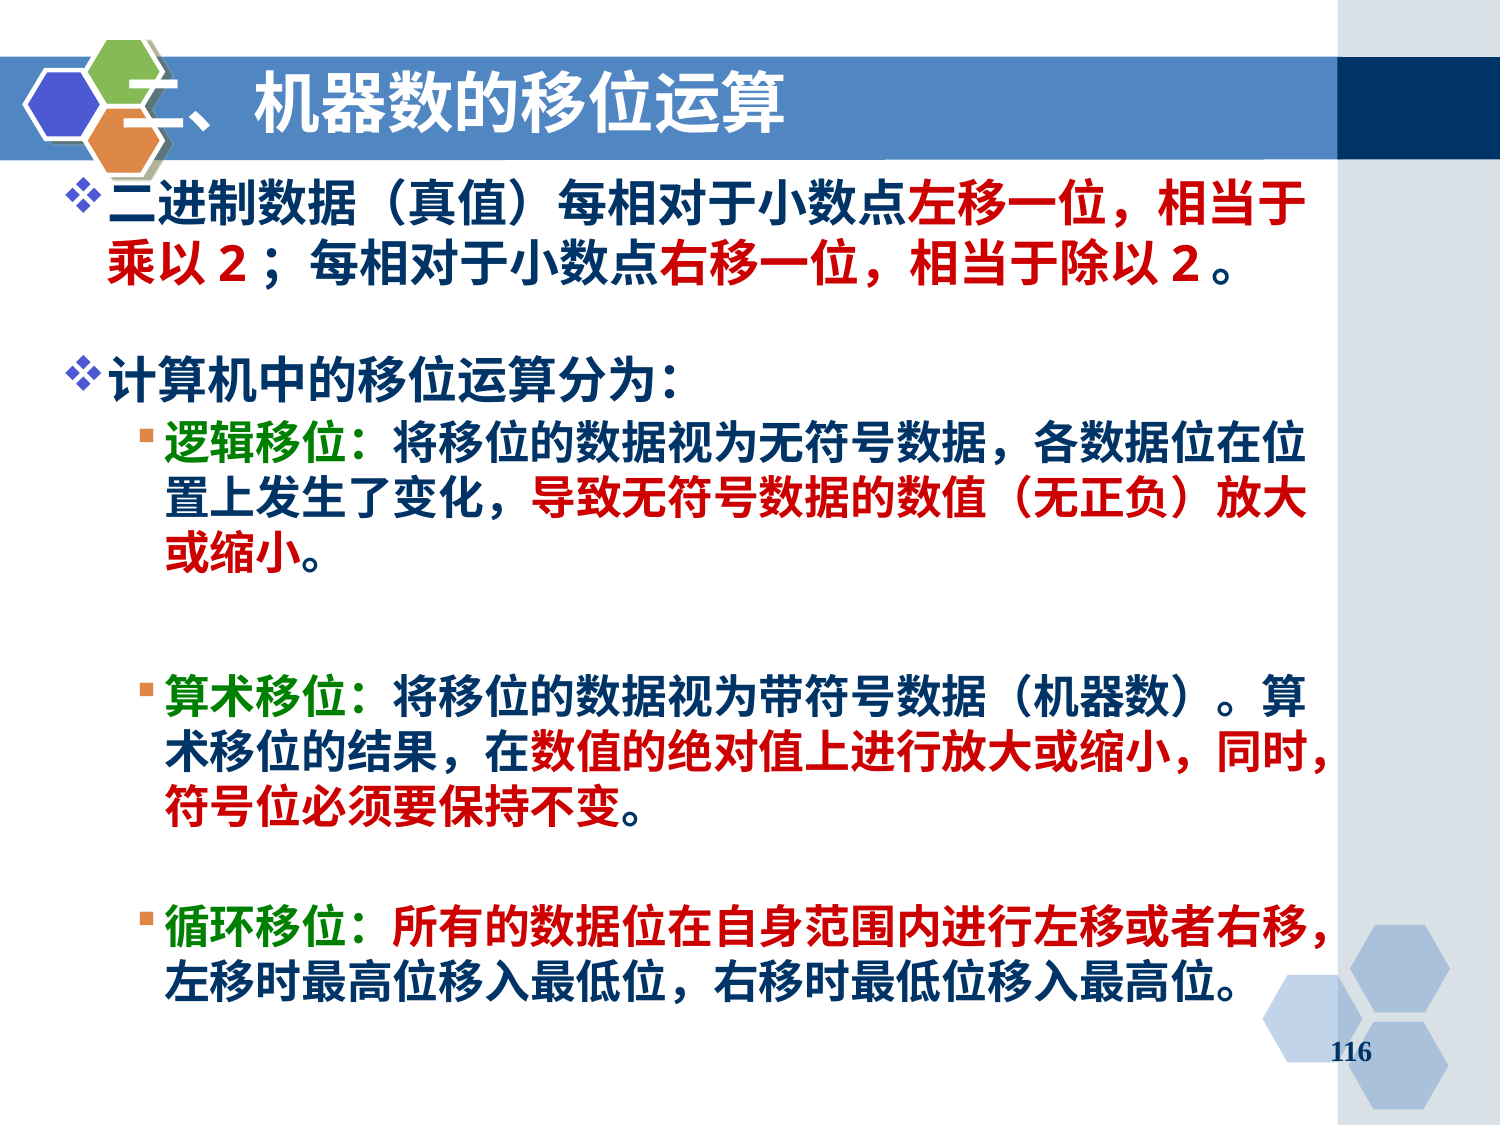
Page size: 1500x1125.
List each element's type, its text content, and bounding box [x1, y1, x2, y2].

list 二进制数据（真值）每相对于小数点左移一位，相当于乘以2；每相对于小数点右移一位，相当于除以2。 计算机中的移位运算分为： 逻辑移位：将移位的数据视为无符号数据，各数据位在位置上发生了变化，导致无符号数据的数值（无正负）放大或缩小。 算术移位：将移位的数据视为带符号数据（机器数）。算术移位的结果，在数值的绝对值上进行放大或缩小，同时，符号位必须要保持不变。 循环移位：所有的数据位在自身范围内进行左移或者右移，左移时最高位移入最低位，右移时最低位移入最高位。 [46, 163, 1360, 853]
title 二、机器数的移位运算 [105, 46, 1381, 156]
slide_number 116 [1074, 1024, 1388, 1101]
